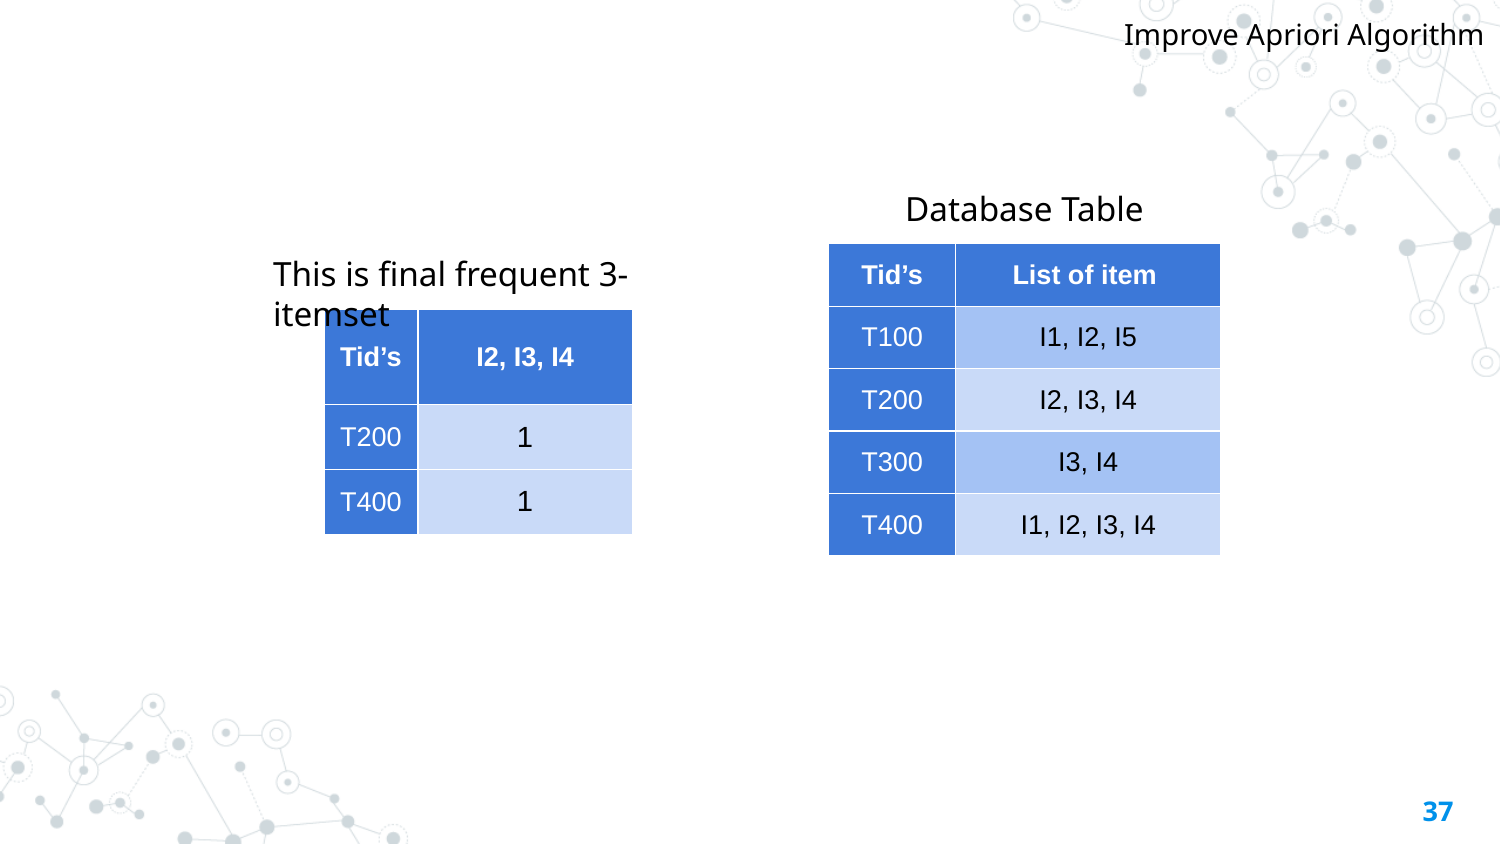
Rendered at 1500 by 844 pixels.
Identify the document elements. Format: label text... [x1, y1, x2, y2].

table_cell T400 [829, 494, 955, 555]
table_cell T300 [829, 432, 955, 493]
text_box Database Table [807, 172, 1242, 243]
table_header List of item [956, 244, 1220, 306]
picture [0, 0, 1500, 844]
table_cell I1, I2, I5 [956, 307, 1220, 368]
table_cell I2, I3, I4 [956, 369, 1220, 430]
table_cell T400 [325, 470, 417, 534]
text_box Improve Apriori Algorithm [1091, 1, 1500, 67]
table_cell I3, I4 [956, 432, 1220, 493]
table_cell T100 [829, 307, 955, 368]
table_cell 1 [419, 405, 632, 469]
table_cell T200 [325, 405, 417, 469]
table_header Tid’s [325, 349, 417, 404]
table_header I2, I3, I4 [419, 349, 632, 404]
text_box This is final frequent 3-itemset [258, 238, 712, 349]
table_cell 1 [419, 470, 632, 534]
table_cell T200 [829, 369, 955, 430]
slide_number ‹#› [1378, 779, 1469, 844]
table_header Tid’s [829, 244, 955, 306]
table_cell I1, I2, I3, I4 [956, 494, 1220, 555]
